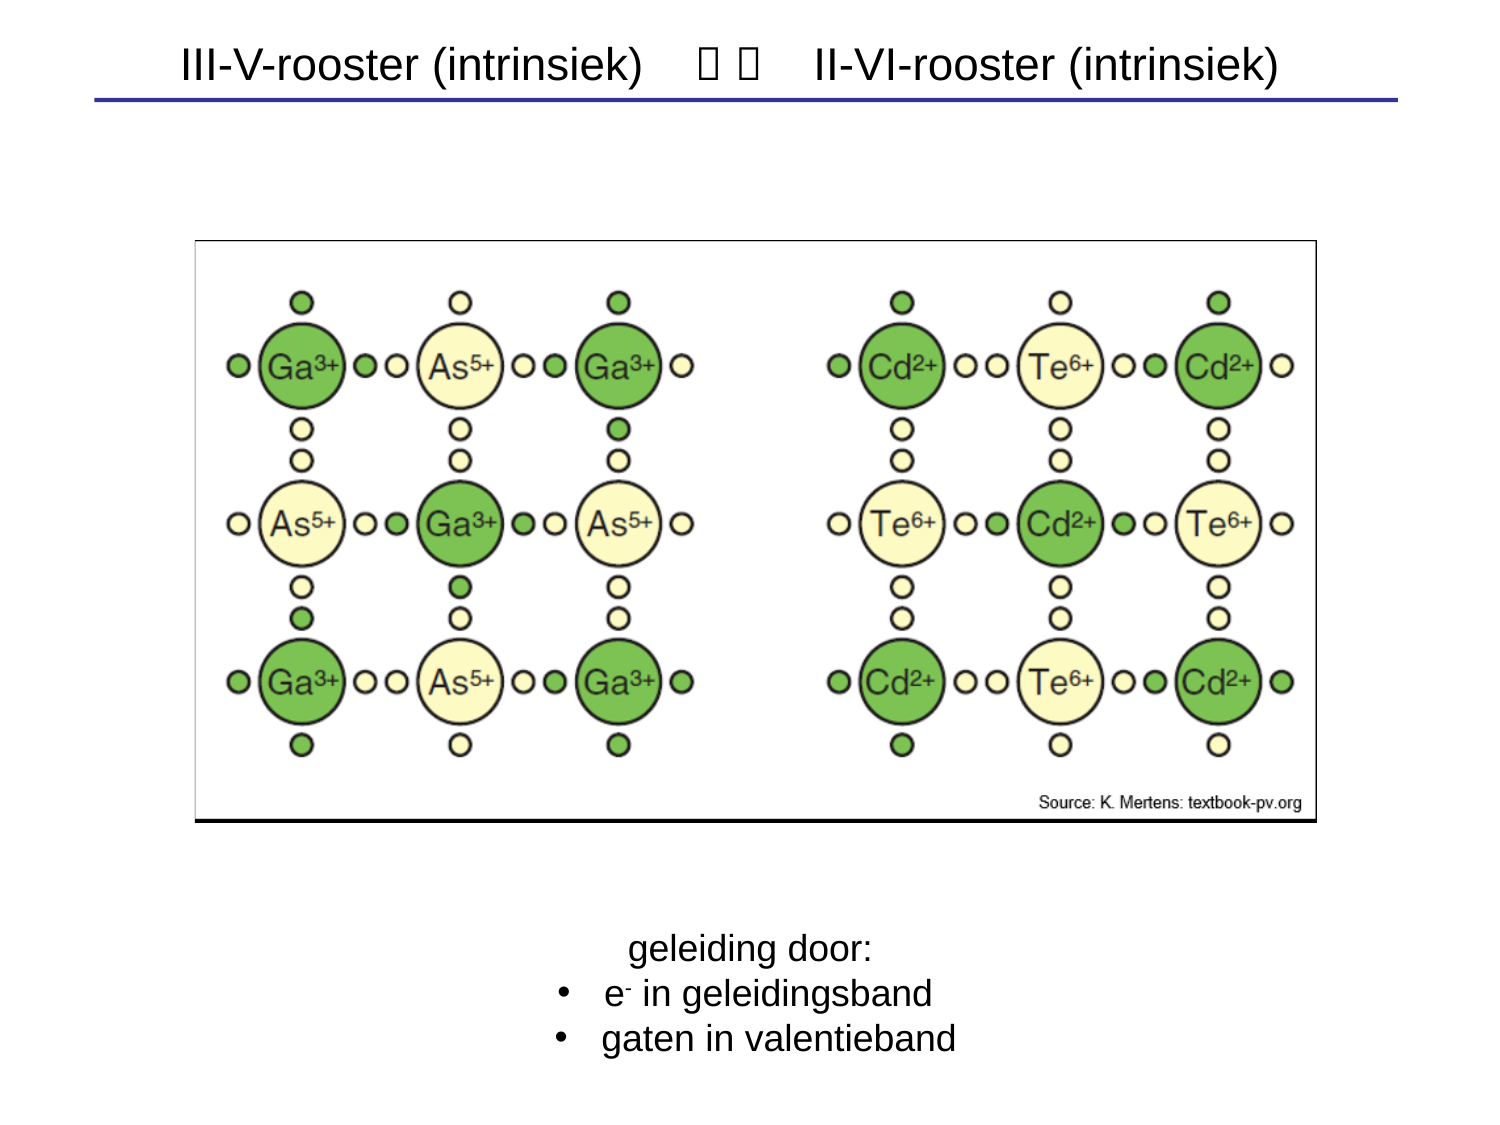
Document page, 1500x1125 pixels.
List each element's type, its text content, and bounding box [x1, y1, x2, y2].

text_box III-V-rooster (intrinsiek)   II-VI-rooster (intrinsiek) [88, 11, 1419, 112]
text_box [194, 239, 1318, 823]
text_box geleiding door: e- in geleidingsband gaten in valentieband [539, 916, 972, 1067]
